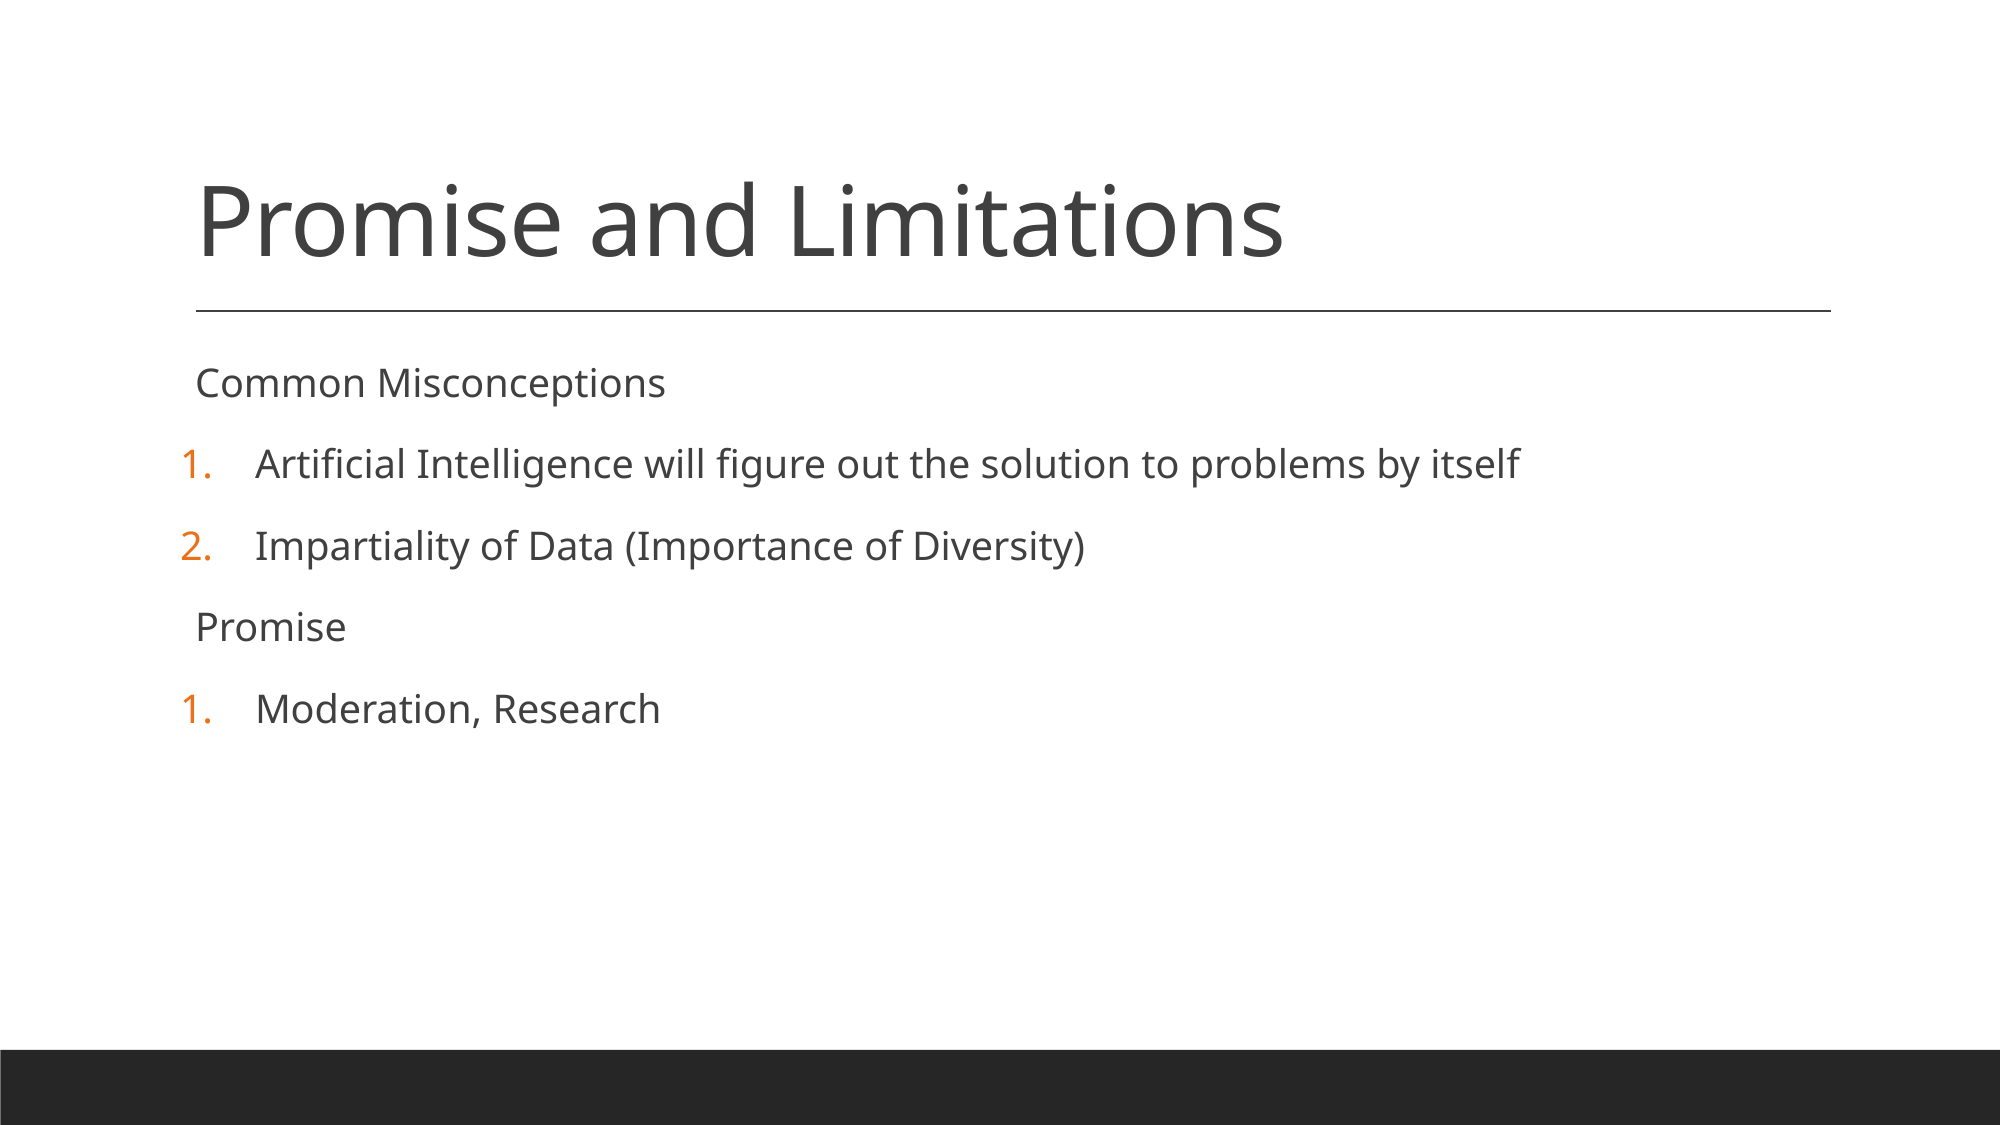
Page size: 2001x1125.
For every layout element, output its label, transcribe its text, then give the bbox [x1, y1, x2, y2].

title Promise and Limitations [180, 47, 1830, 285]
list Common Misconceptions Artificial Intelligence will figure out the solution to problems by itself Impartiality of Data (Importance of Diversity) Promise Moderation, Research [180, 345, 1830, 963]
